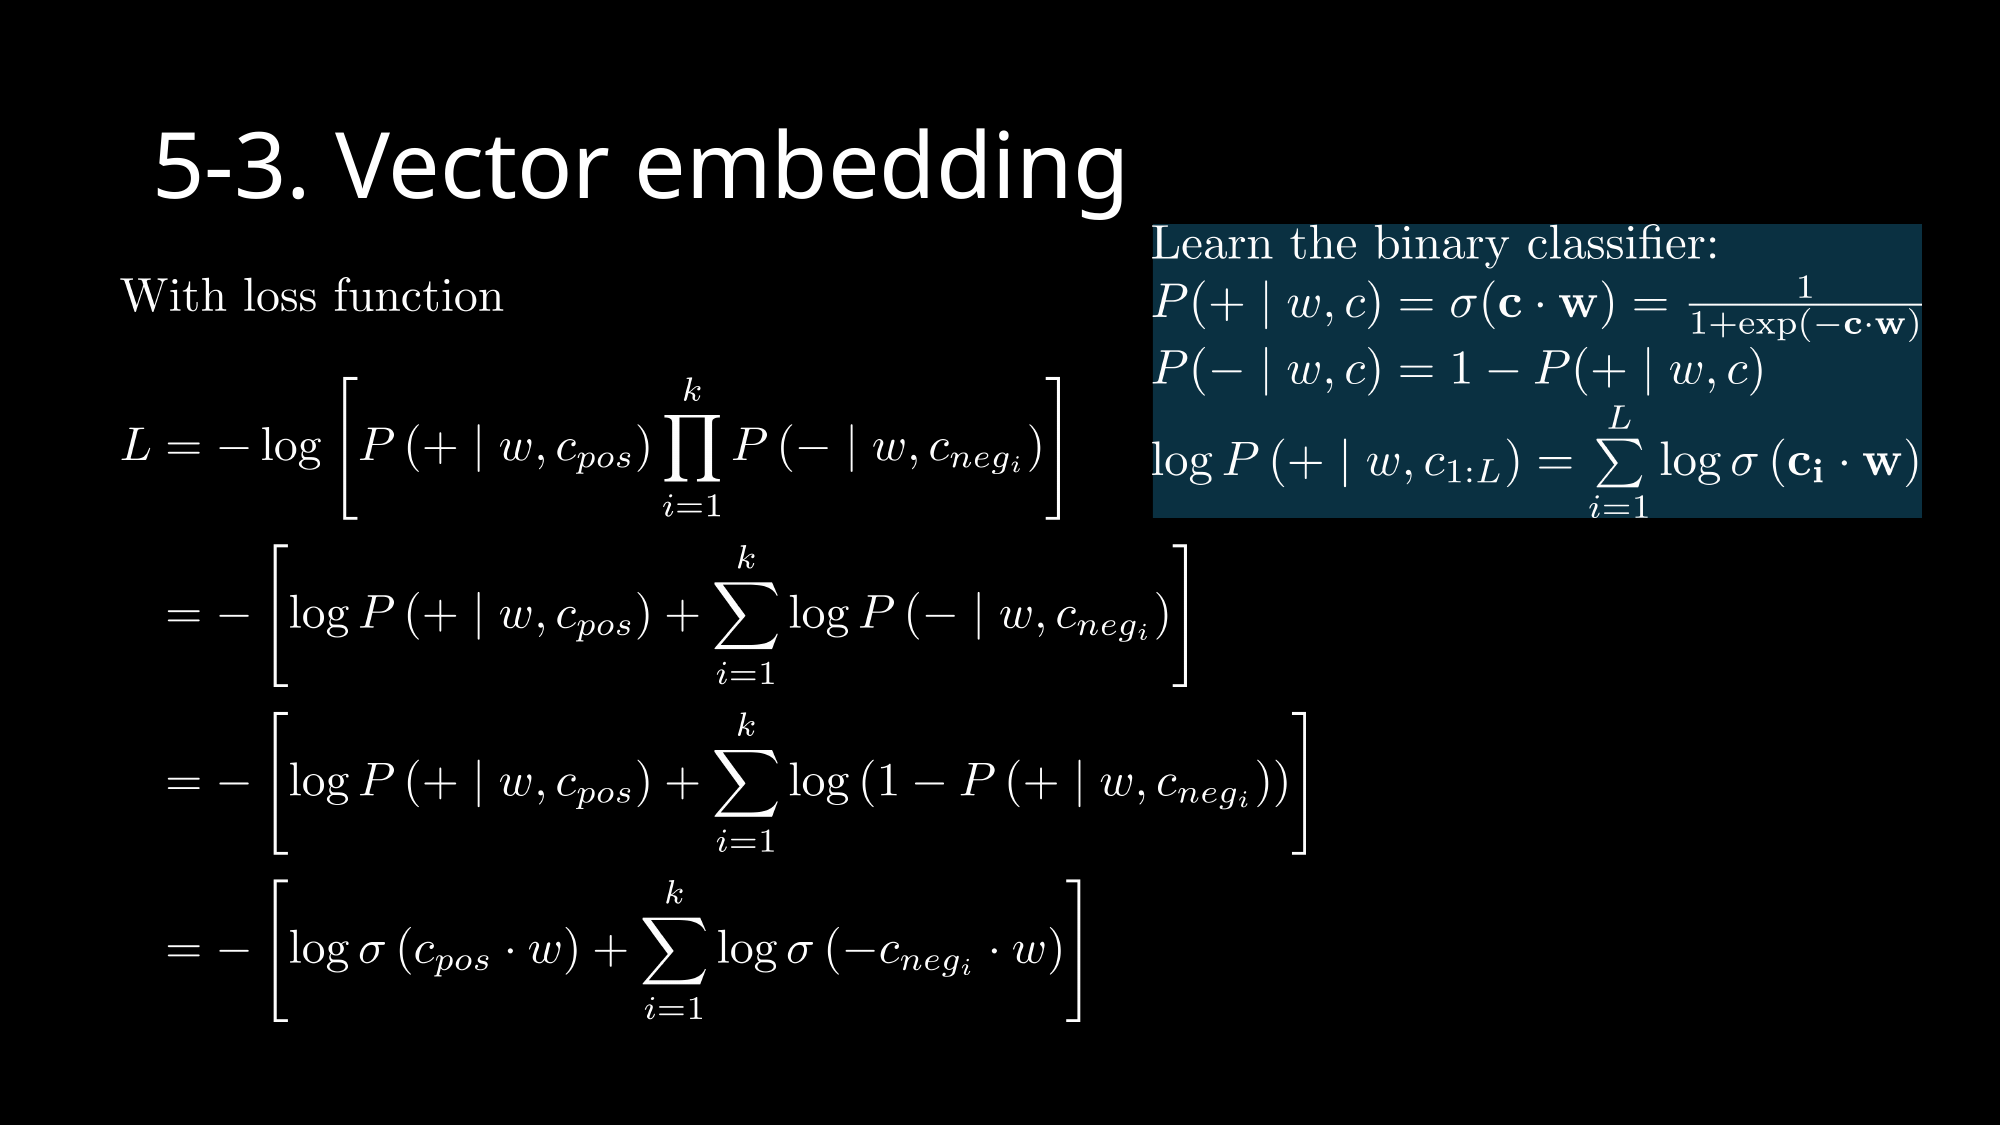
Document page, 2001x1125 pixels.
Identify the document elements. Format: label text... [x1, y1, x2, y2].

picture [119, 223, 1923, 1023]
title 5-3. Vector embedding [137, 59, 1863, 276]
